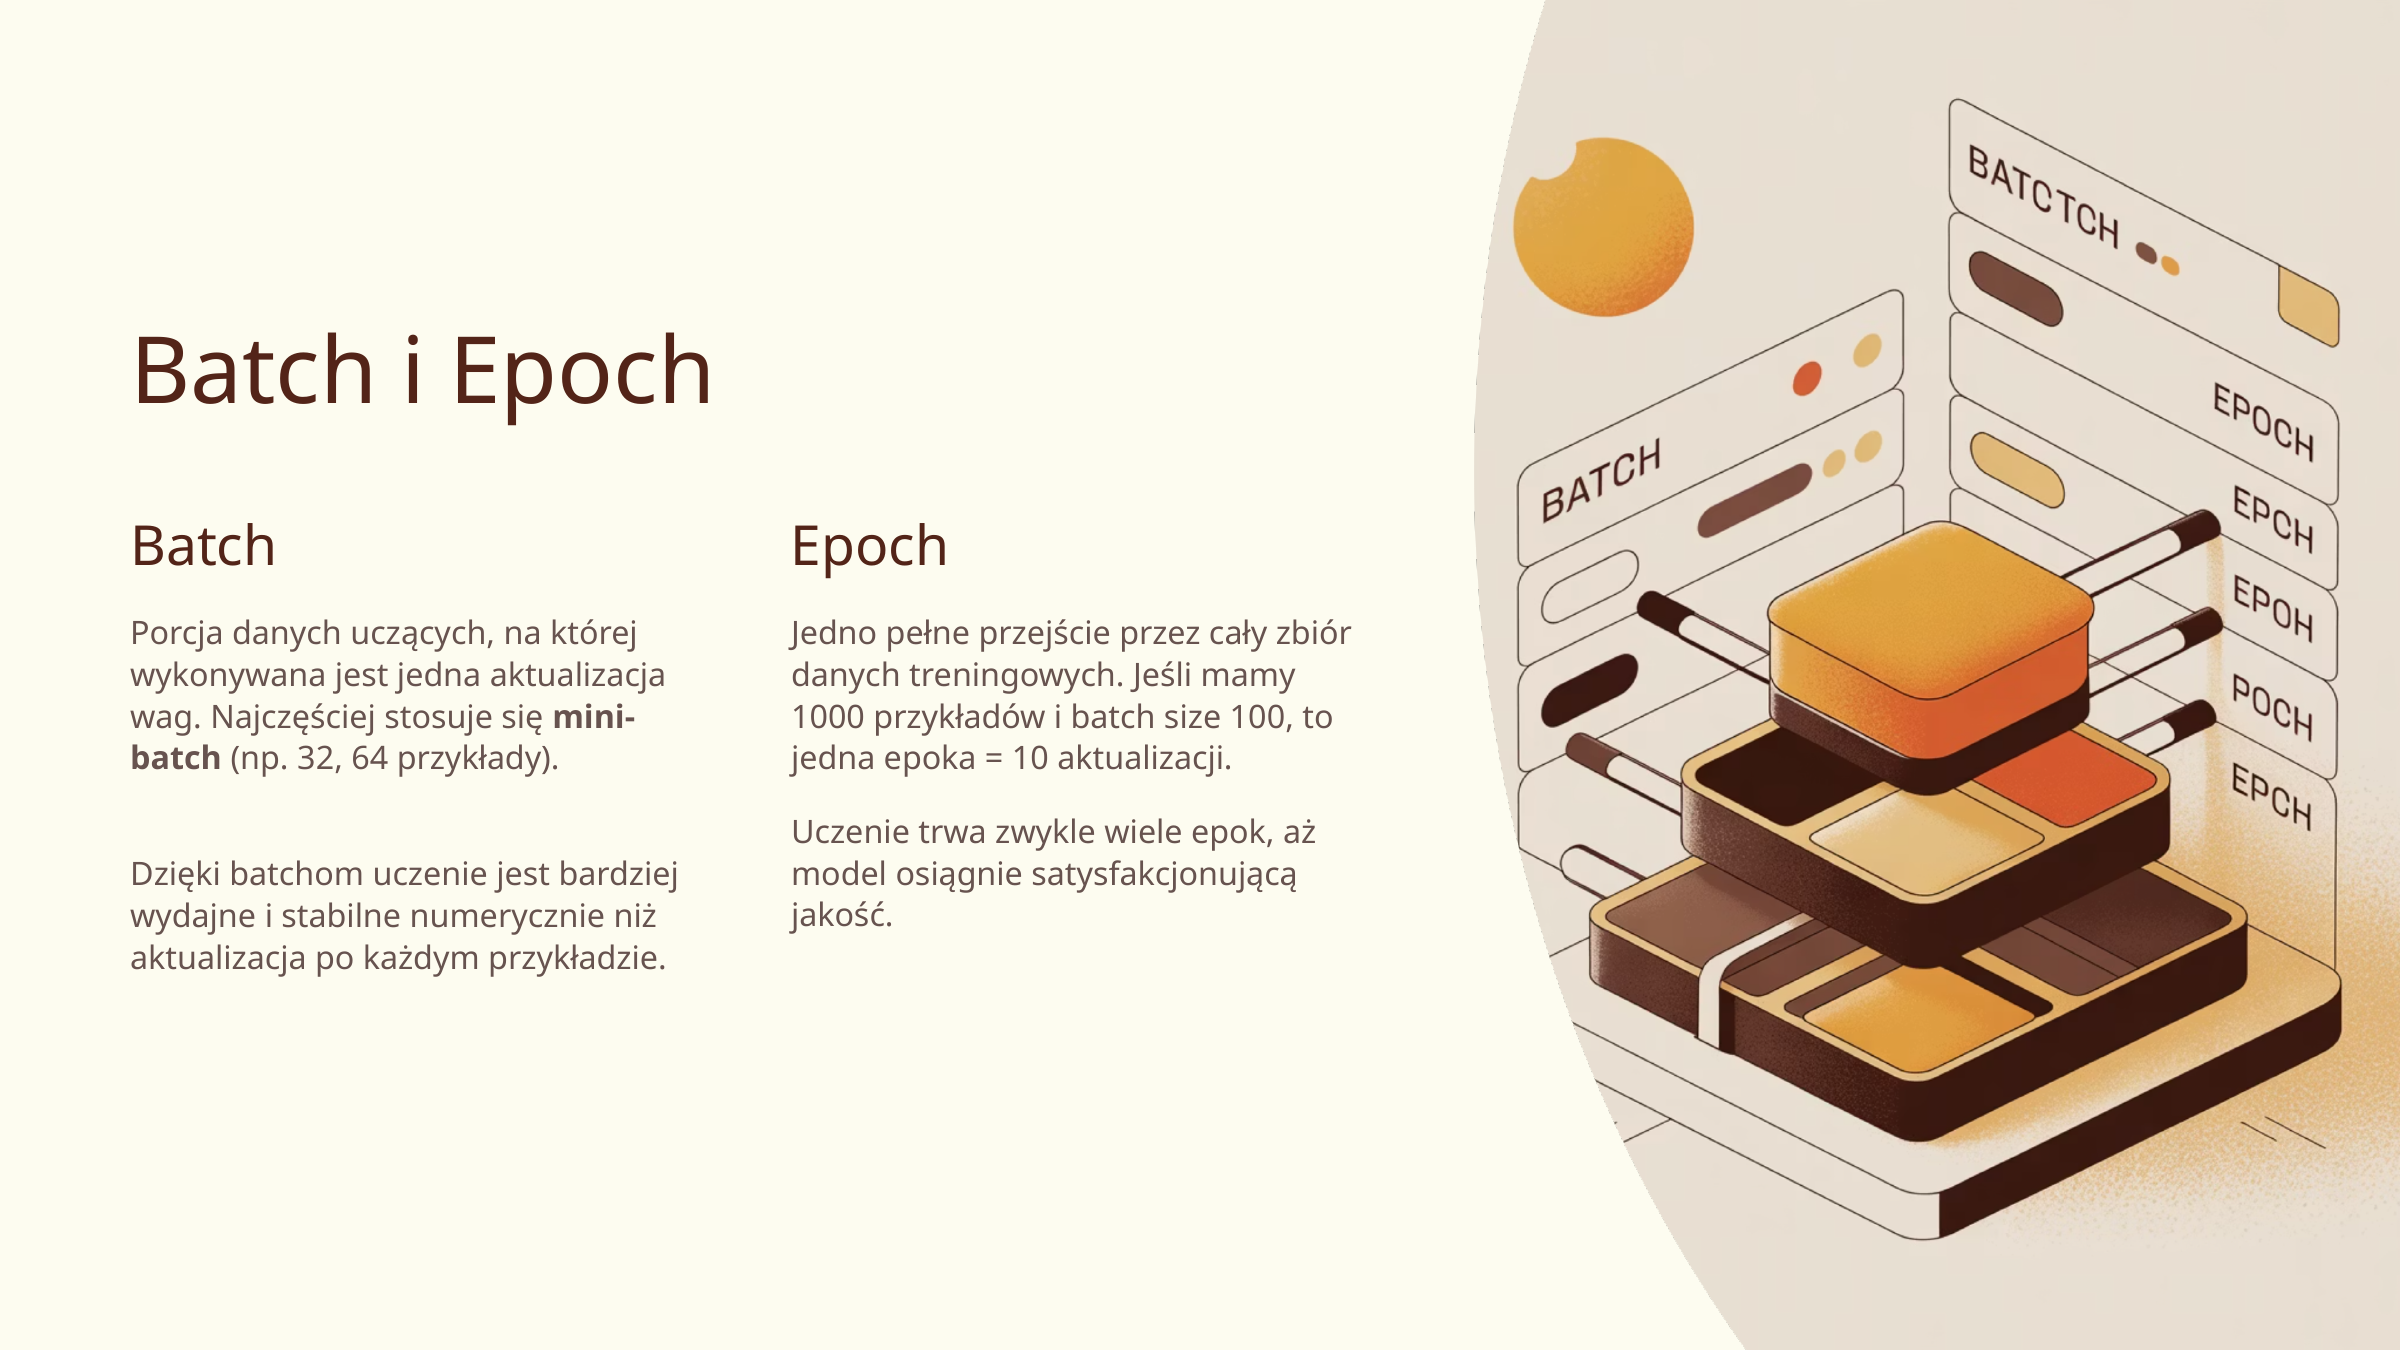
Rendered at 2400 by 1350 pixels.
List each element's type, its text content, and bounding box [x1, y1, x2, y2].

text_box Batch i Epoch [130, 300, 1067, 423]
text_box Uczenie trwa zwykle wiele epok, aż model osiągnie satysfakcjonującą jakość. [790, 808, 1372, 935]
text_box Jedno pełne przejście przez cały zbiór danych treningowych. Jeśli mamy 1000 przykładów i batch size 100, to jedna epoka = 10 aktualizacji. [790, 609, 1372, 779]
picture [1454, 0, 2400, 1350]
text_box Batch [130, 503, 692, 577]
text_box Dzięki batchom uczenie jest bardziej wydajne i stabilne numerycznie niż aktualizacja po każdym przykładzie. [130, 850, 711, 1020]
text_box Porcja danych uczących, na której wykonywana jest jedna aktualizacja wag. Najczęściej stosuje się mini-batch (np. 32, 64 przykłady). [130, 609, 711, 822]
text_box Epoch [790, 503, 1353, 577]
